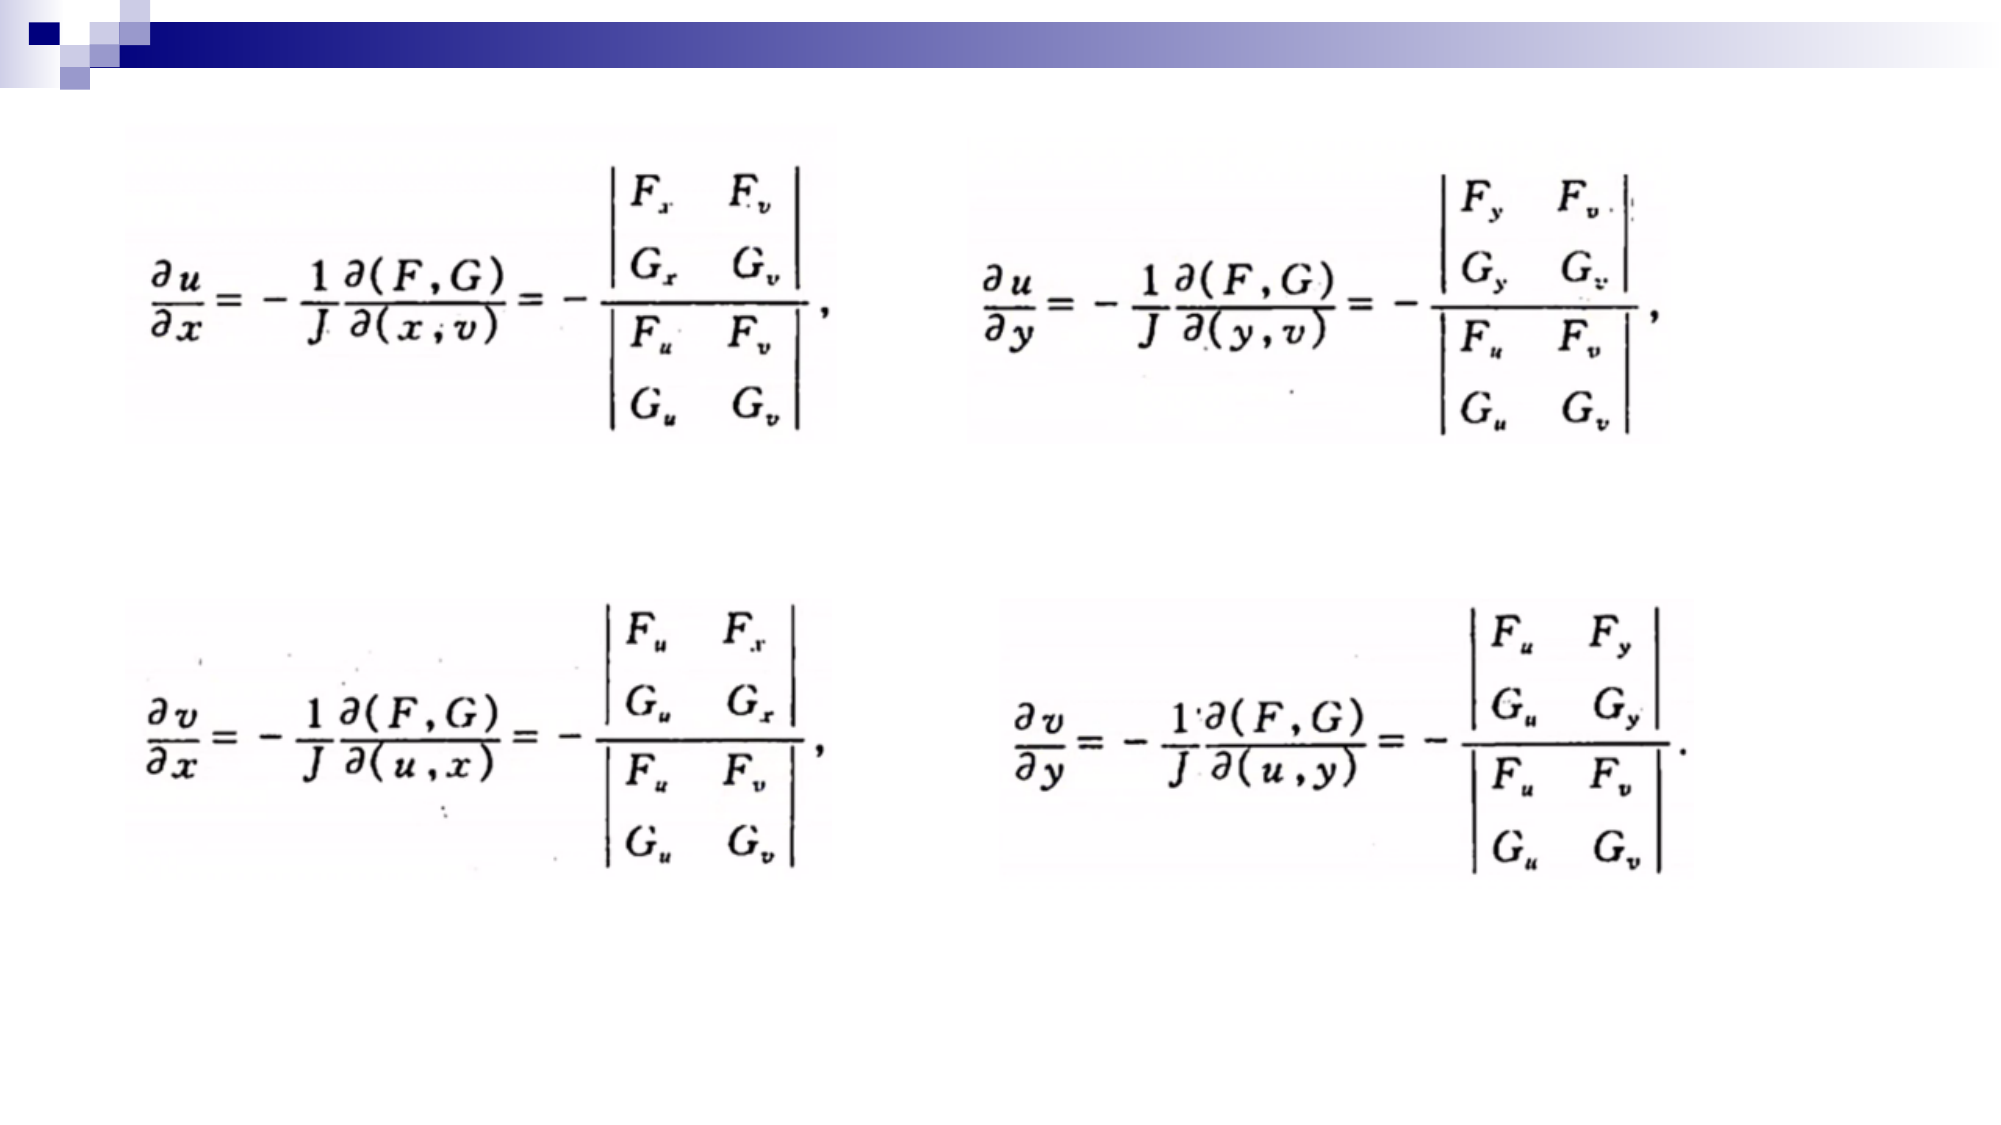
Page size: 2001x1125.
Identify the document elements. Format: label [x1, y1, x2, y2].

picture [125, 598, 832, 880]
picture [125, 123, 837, 445]
picture [999, 598, 1694, 889]
picture [967, 137, 1671, 445]
